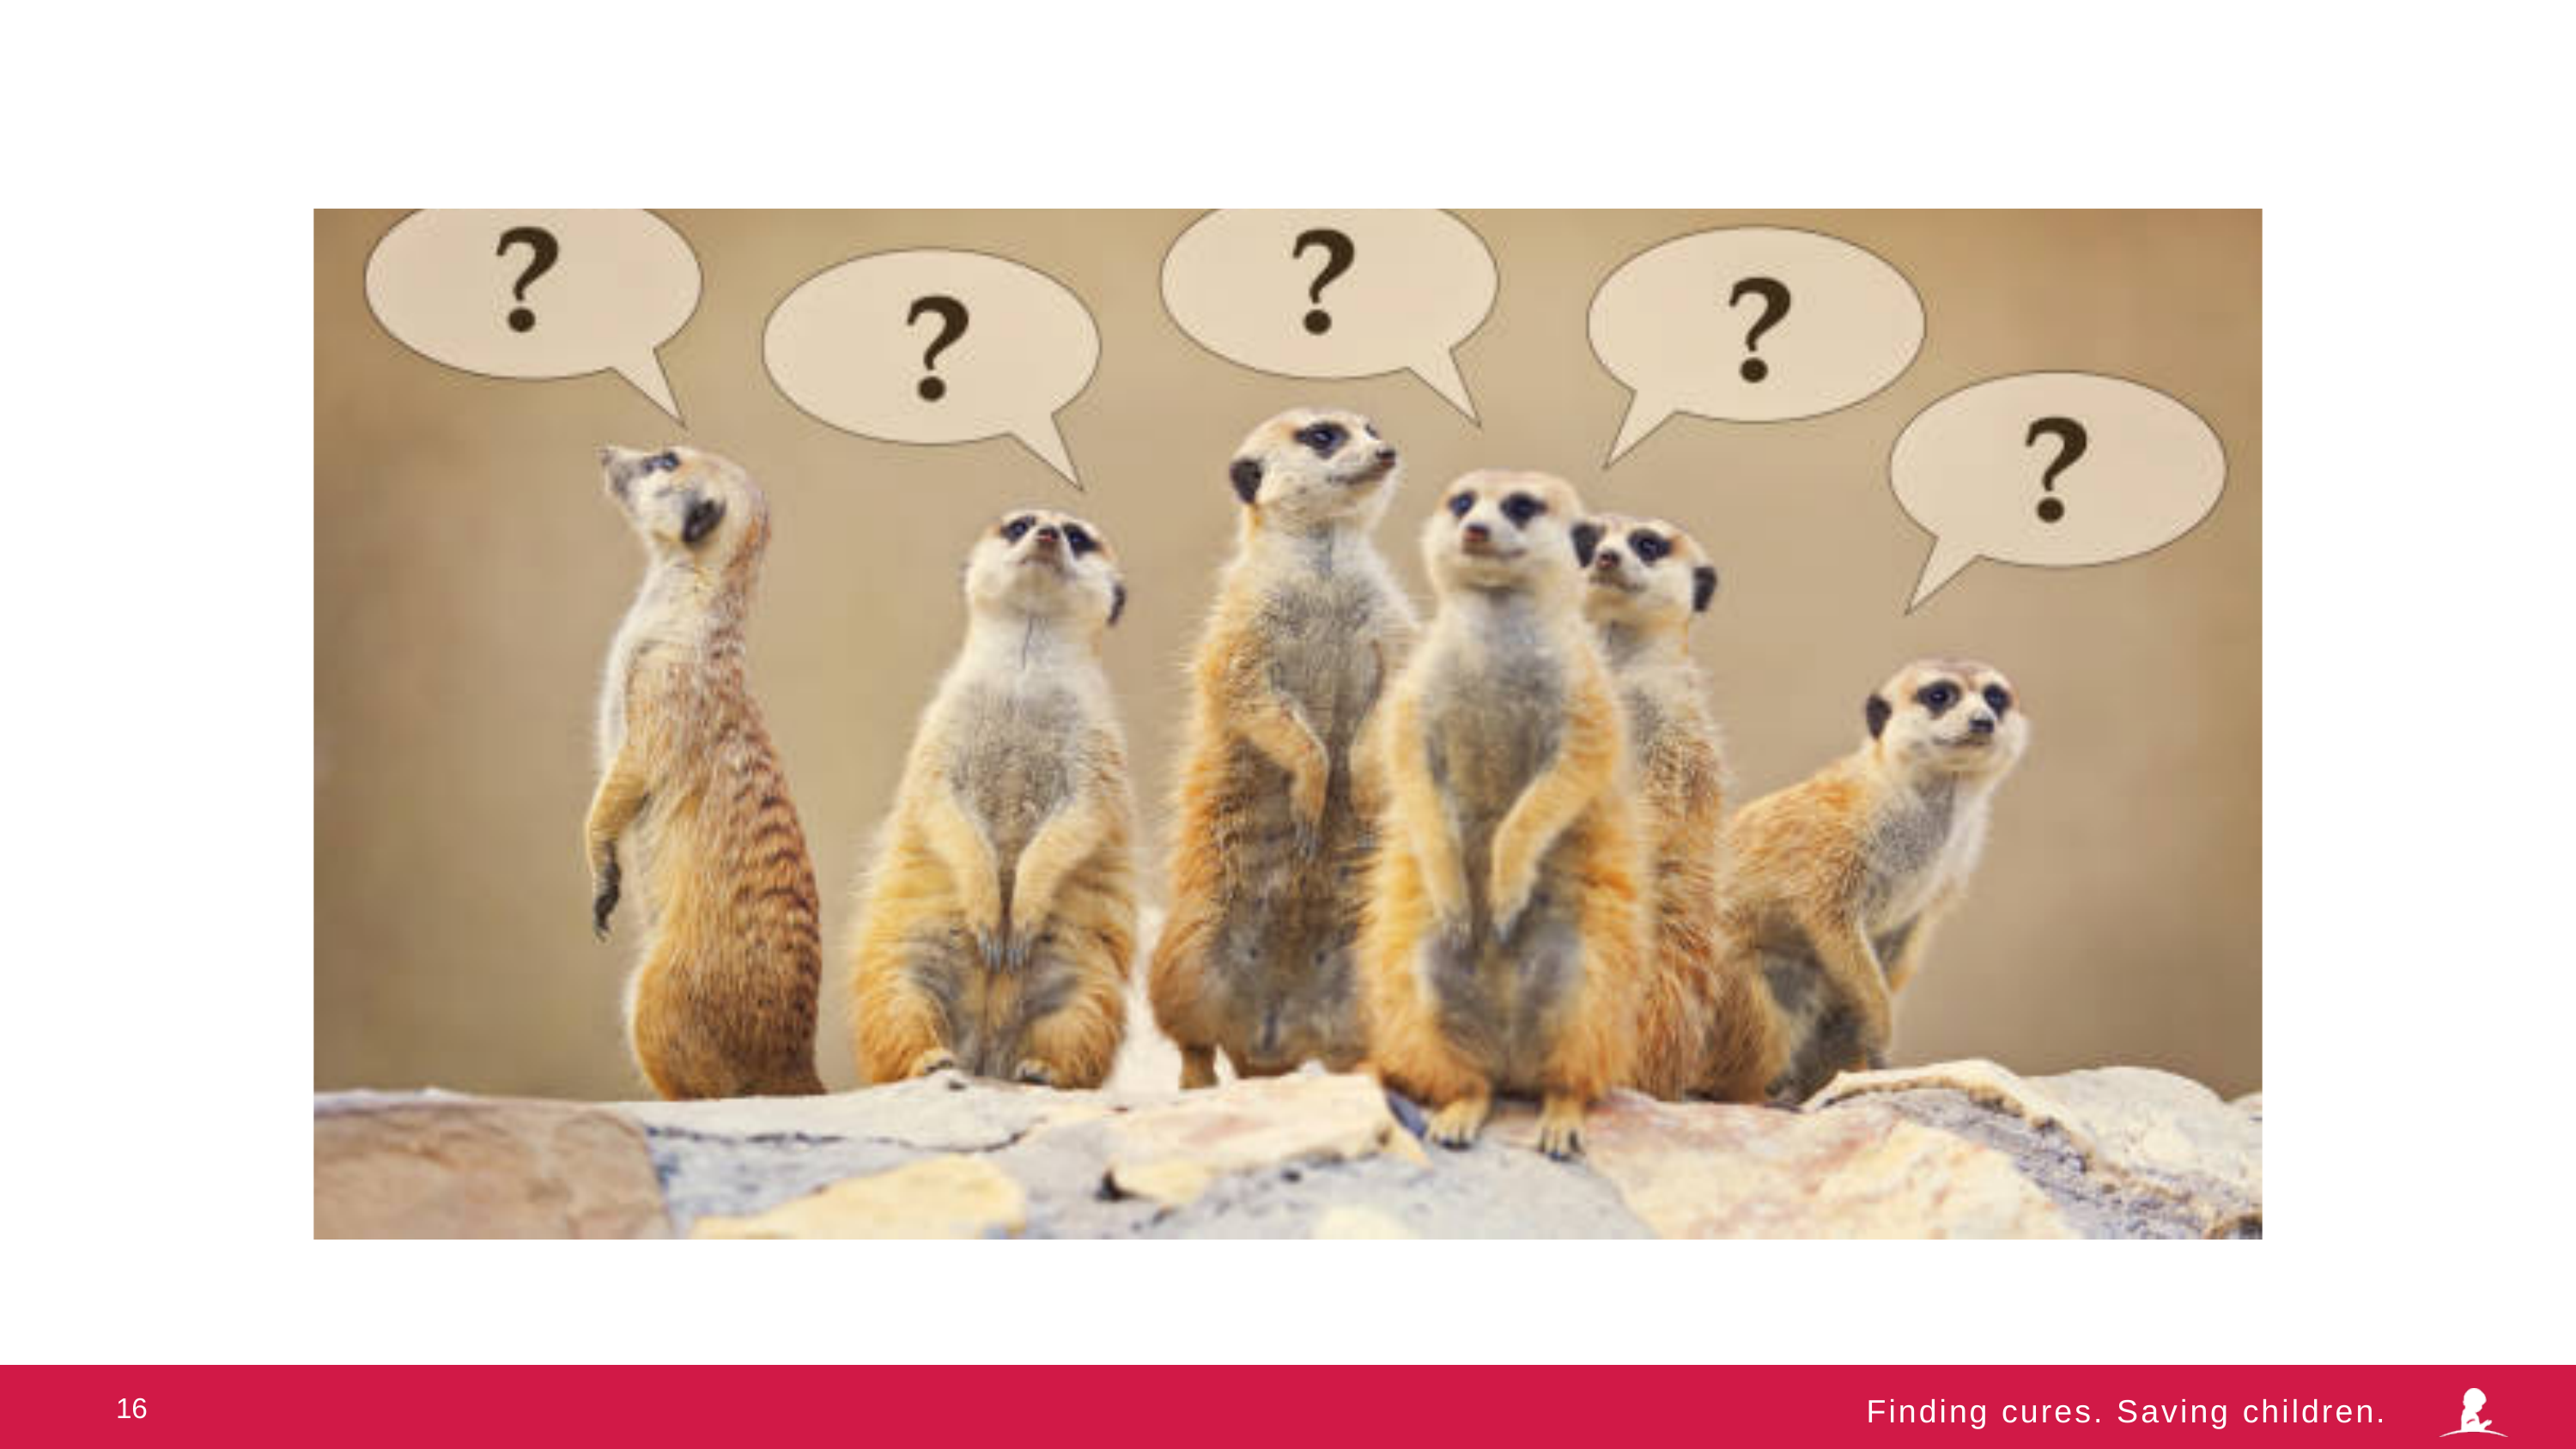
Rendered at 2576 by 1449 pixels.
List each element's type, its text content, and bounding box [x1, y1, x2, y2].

slide_number 16 [103, 1368, 179, 1446]
picture [313, 209, 2263, 1240]
